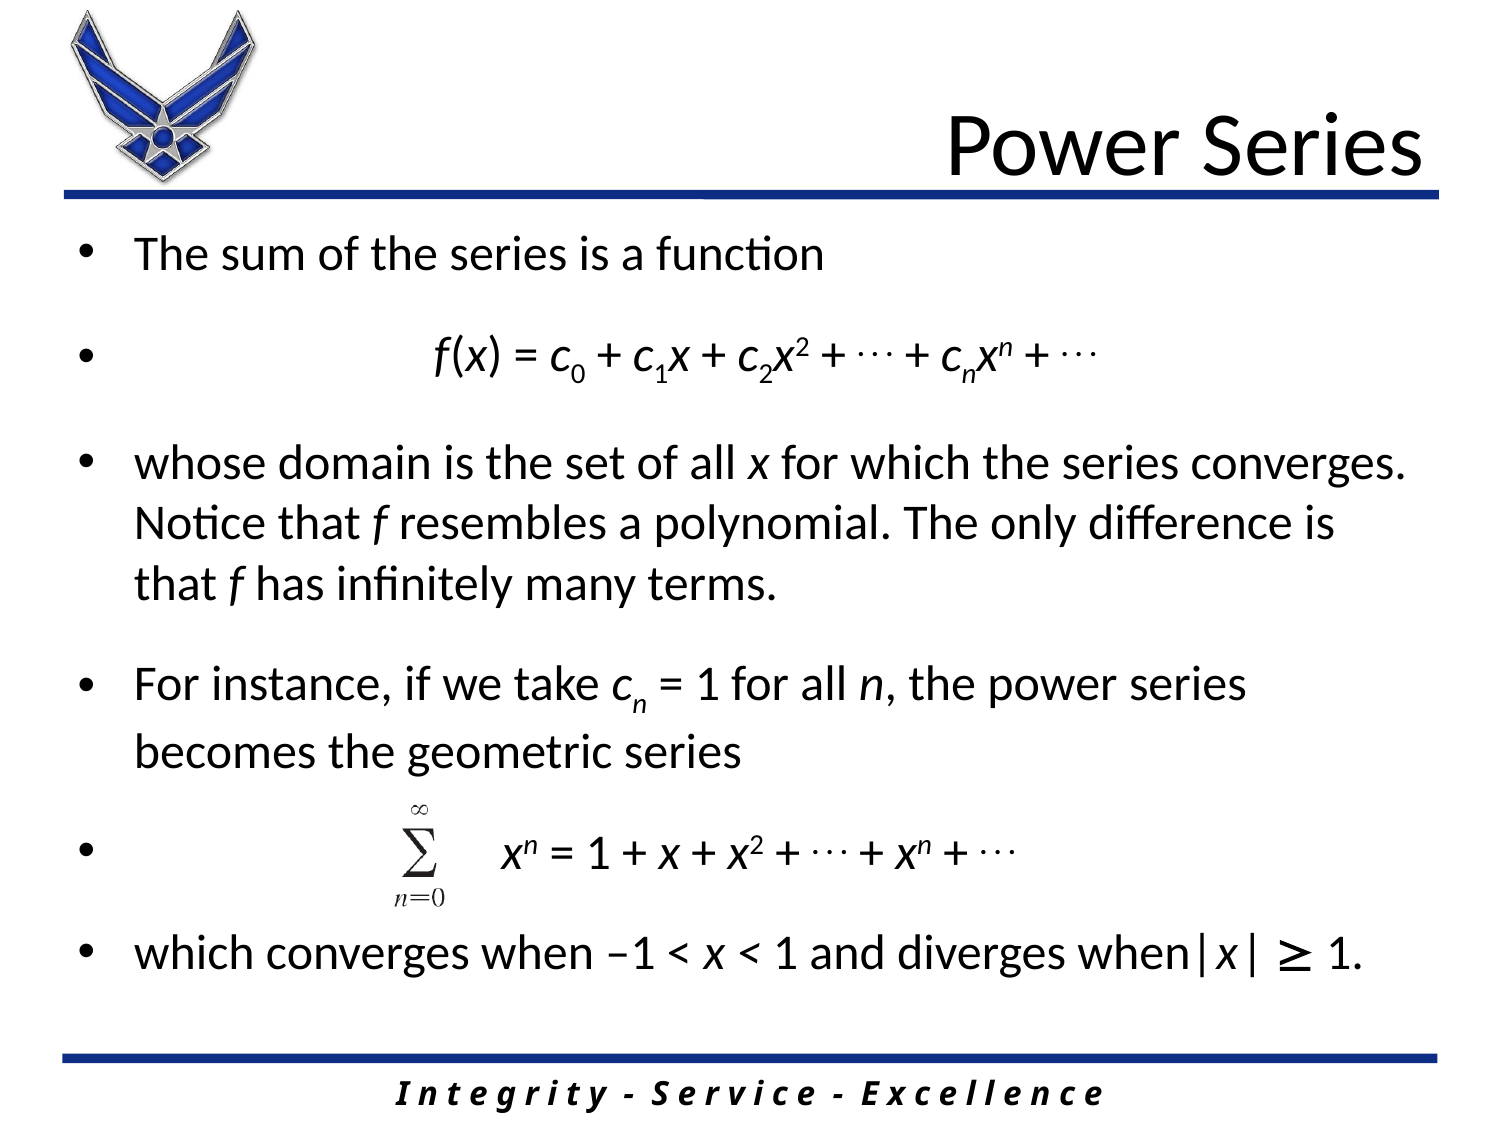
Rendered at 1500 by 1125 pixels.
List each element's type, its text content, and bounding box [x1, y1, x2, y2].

picture [387, 799, 453, 912]
list The sum of the series is a function f (x) = c0 + c1x + c2x2 + . . . + cnxn + . . . whose domain is the set of all x for which the series converges. Notice that f resembles a polynomial. The only difference is that f has infinitely many terms. For instance, if we take cn = 1 for all n, the power series becomes the geometric series xn = 1 + x + x2 + . . . + xn + . . . which converges when –1 < x < 1 and diverges when| x |  1. [62, 213, 1432, 1043]
title Power Series [270, 45, 1440, 233]
picture [65, 5, 261, 188]
